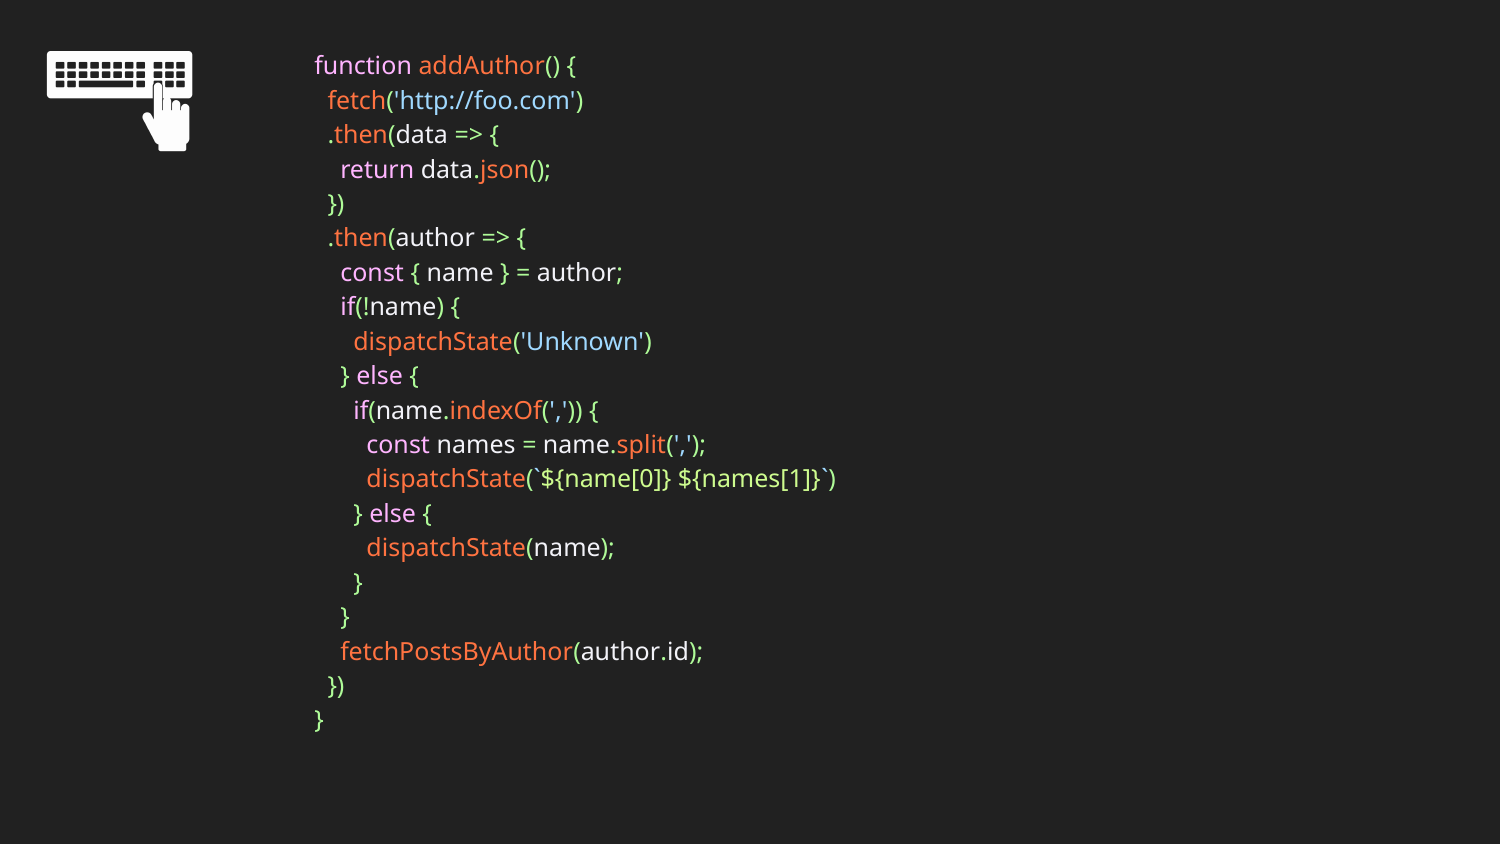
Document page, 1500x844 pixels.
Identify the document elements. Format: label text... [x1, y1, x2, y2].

title function addAuthor() { fetch('http://foo.com') .then(data => { return data.json(); }) .then(author => { const { name } = author; if(!name) { dispatchState('Unknown') } else { if(name.indexOf(',')) { const names = name.split(','); dispatchState(`${name[0]} ${names[1]}`) } else { dispatchState(name); } } fetchPostsByAuthor(author.id); }) } [299, 30, 1361, 827]
picture [30, 0, 209, 175]
